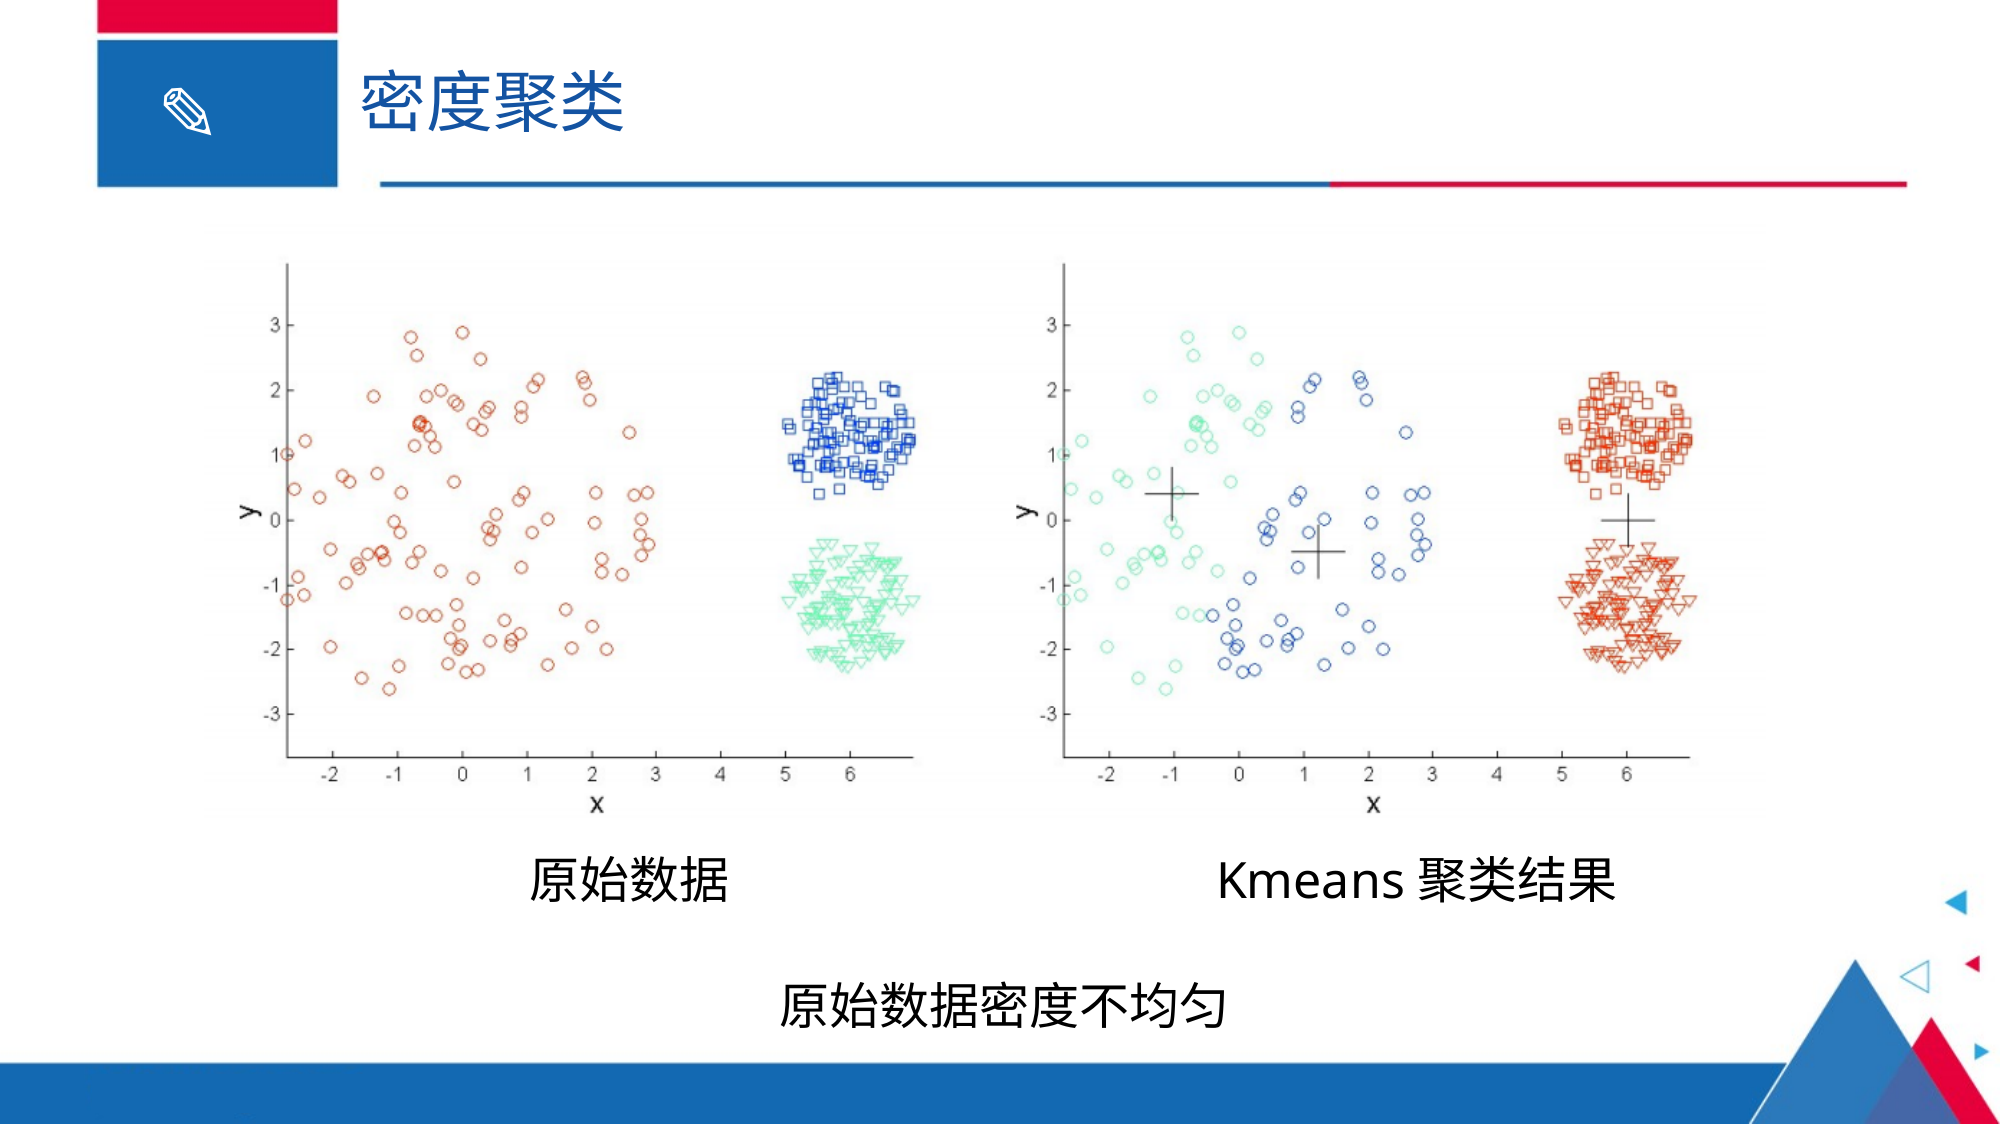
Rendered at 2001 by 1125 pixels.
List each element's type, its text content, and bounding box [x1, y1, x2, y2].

picture [0, 0, 2000, 1124]
text_box Kmeans聚类结果 [1201, 842, 1688, 916]
text_box 原始数据 [514, 842, 852, 916]
title 密度聚类 [344, 51, 1413, 159]
text_box 原始数据密度不均匀 [693, 968, 1604, 1058]
